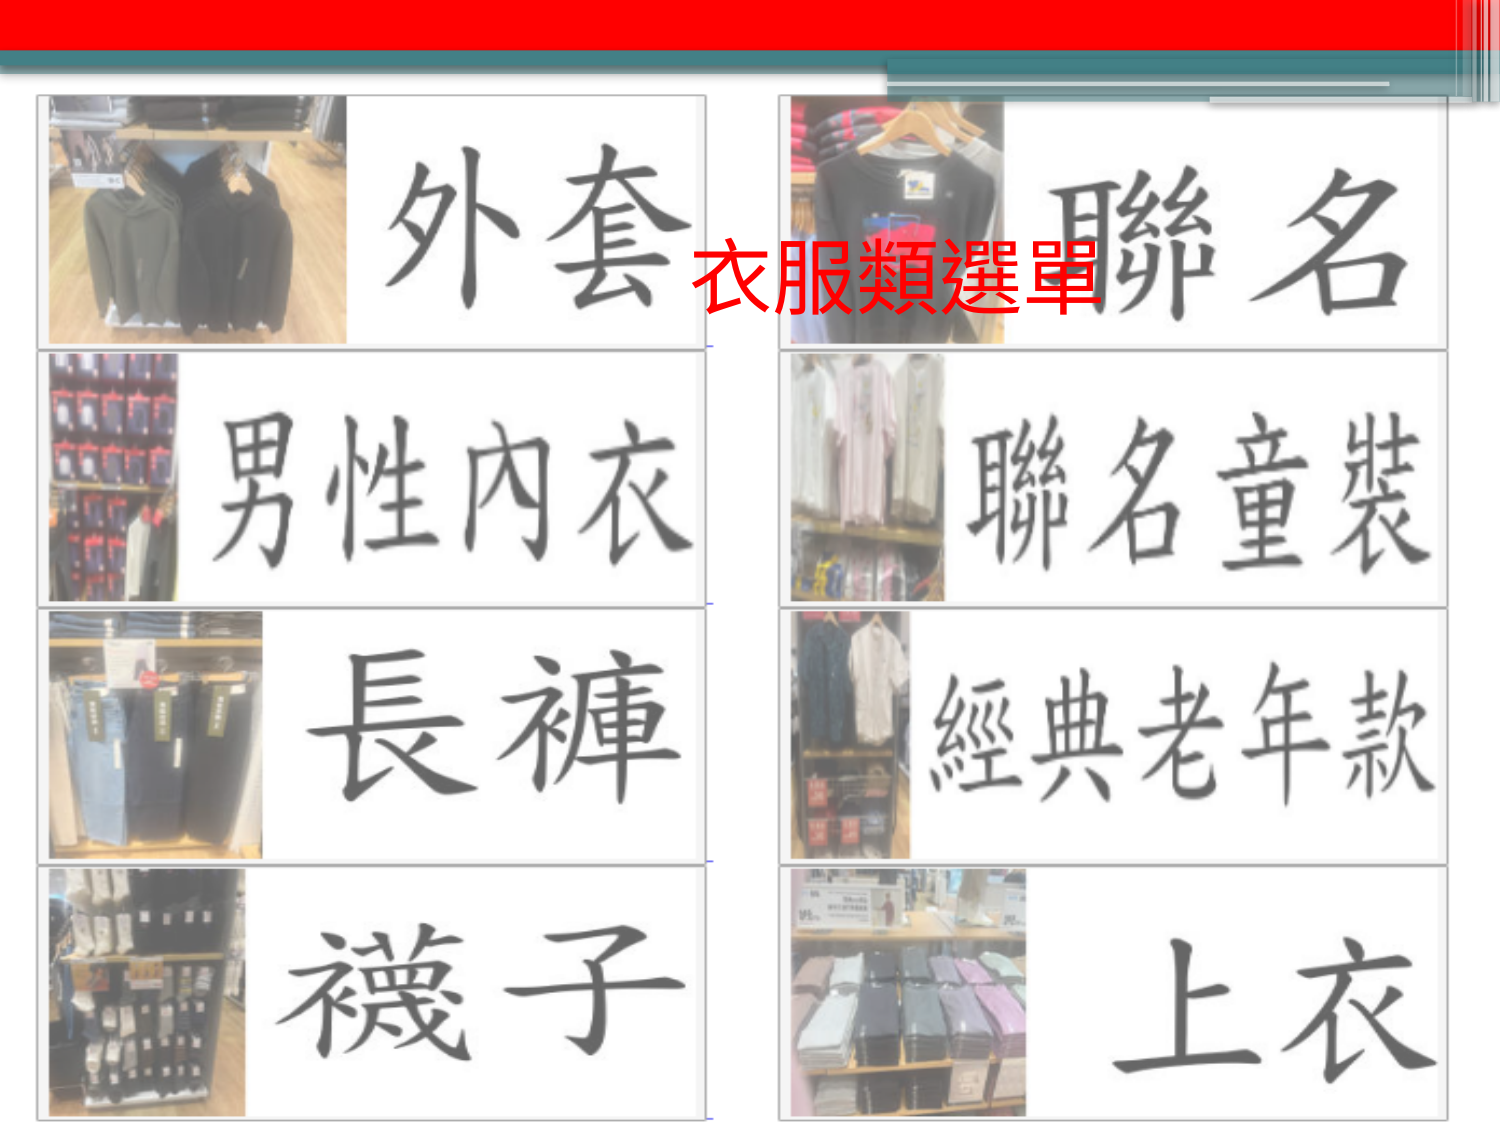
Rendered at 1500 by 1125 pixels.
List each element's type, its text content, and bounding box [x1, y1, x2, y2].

title 衣服類選單 [75, 187, 1425, 363]
